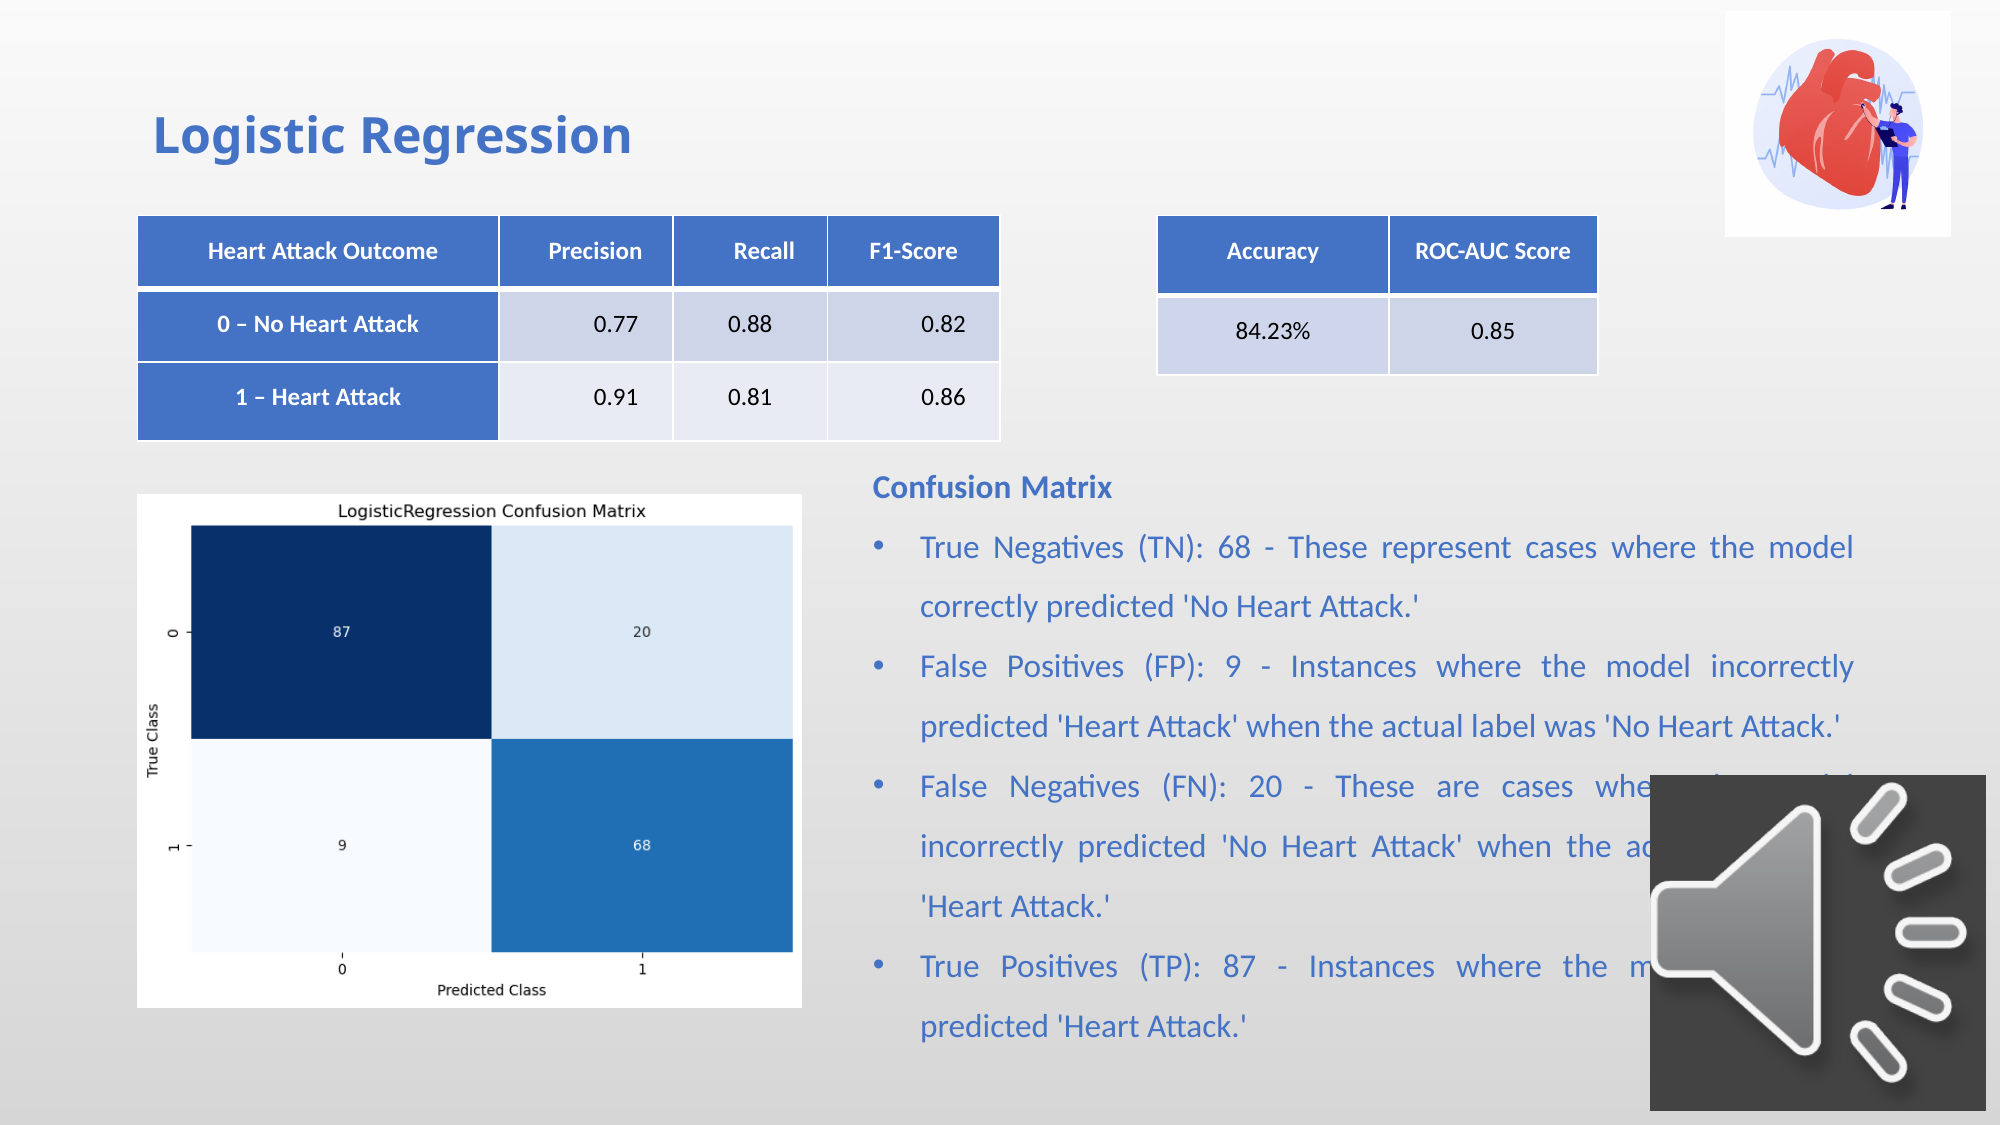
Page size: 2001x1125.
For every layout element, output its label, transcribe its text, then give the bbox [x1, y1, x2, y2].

table_cell 0.86 [828, 363, 999, 440]
picture [1648, 773, 1987, 1112]
table_cell 0.77 [500, 292, 672, 361]
text_box Confusion Matrix True Negatives (TN): 68 - These represent cases where the model correctly predicted 'No Heart Attack.' False Positives (FP): 9 - Instances where the model incorrectly predicted 'Heart Attack' when the actual label was 'No Heart Attack.' False Negatives (FN): 20 - These are cases where the model incorrectly predicted 'No Heart Attack' when the actual label was 'Heart Attack.' True Positives (TP): 87 - Instances where the model correctly predicted 'Heart Attack.' [858, 437, 1871, 1052]
table_header ROC-AUC Score [1390, 216, 1597, 293]
table_cell 1 – Heart Attack [138, 363, 498, 440]
table_cell 0 – No Heart Attack [138, 292, 498, 361]
table_header Heart Attack Outcome [138, 216, 498, 286]
table_header Accuracy [1158, 216, 1388, 293]
table_header Precision [500, 216, 672, 286]
picture [1725, 11, 1951, 237]
title Logistic Regression [137, 59, 1725, 216]
table_cell 0.91 [500, 363, 672, 440]
table_cell 84.23% [1158, 298, 1388, 374]
table_cell 0.81 [674, 363, 827, 440]
table_cell 0.85 [1390, 298, 1597, 374]
table_header Recall [674, 216, 827, 286]
table_cell 0.82 [828, 292, 999, 361]
table_cell 0.88 [674, 292, 827, 361]
picture [137, 494, 802, 1008]
table_header F1-Score [828, 216, 999, 286]
